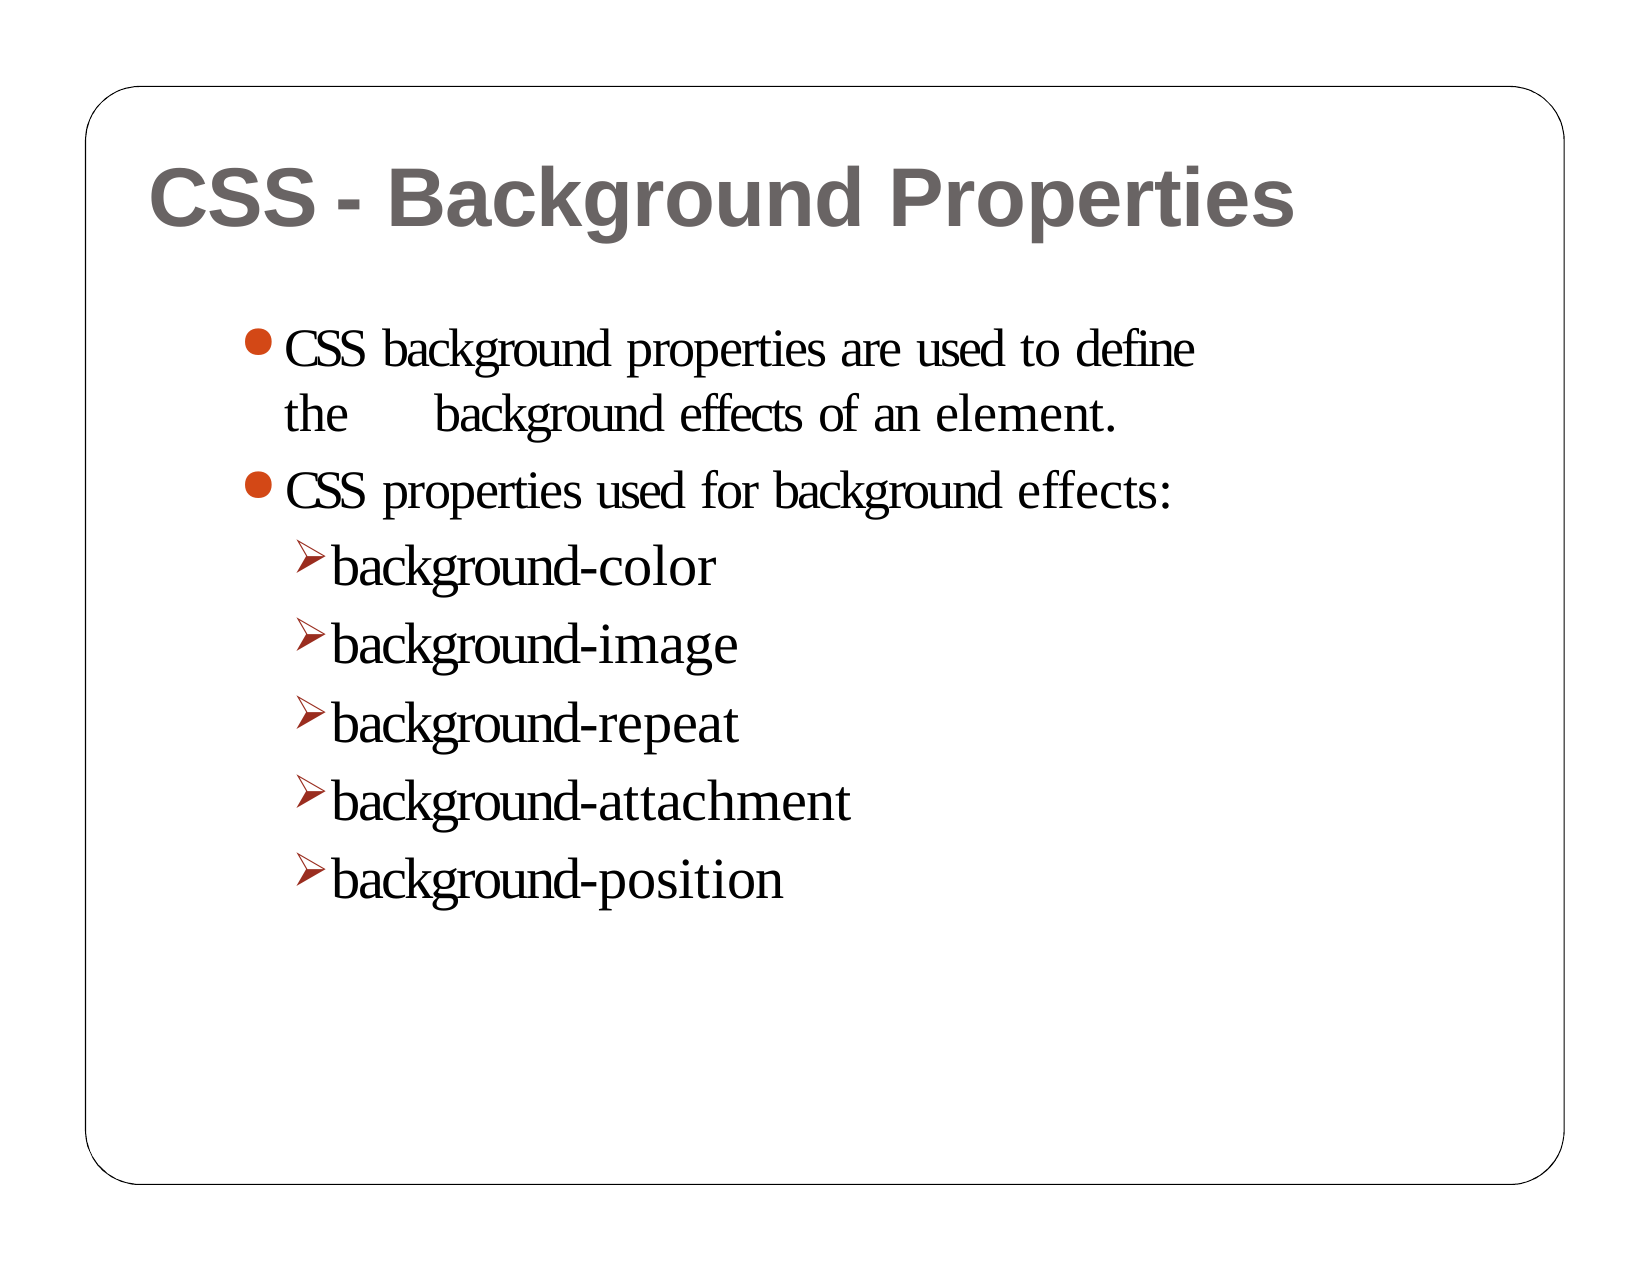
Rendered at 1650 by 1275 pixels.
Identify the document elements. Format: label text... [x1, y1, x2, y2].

title CSS - Background Properties [146, 141, 1504, 357]
text_box CSS background properties are used to define the background effects of an element. CSS properties used for background effects: background-color background-image background-repeat background-attachment background-position [237, 310, 1255, 911]
slide_number 23 [113, 1113, 160, 1275]
